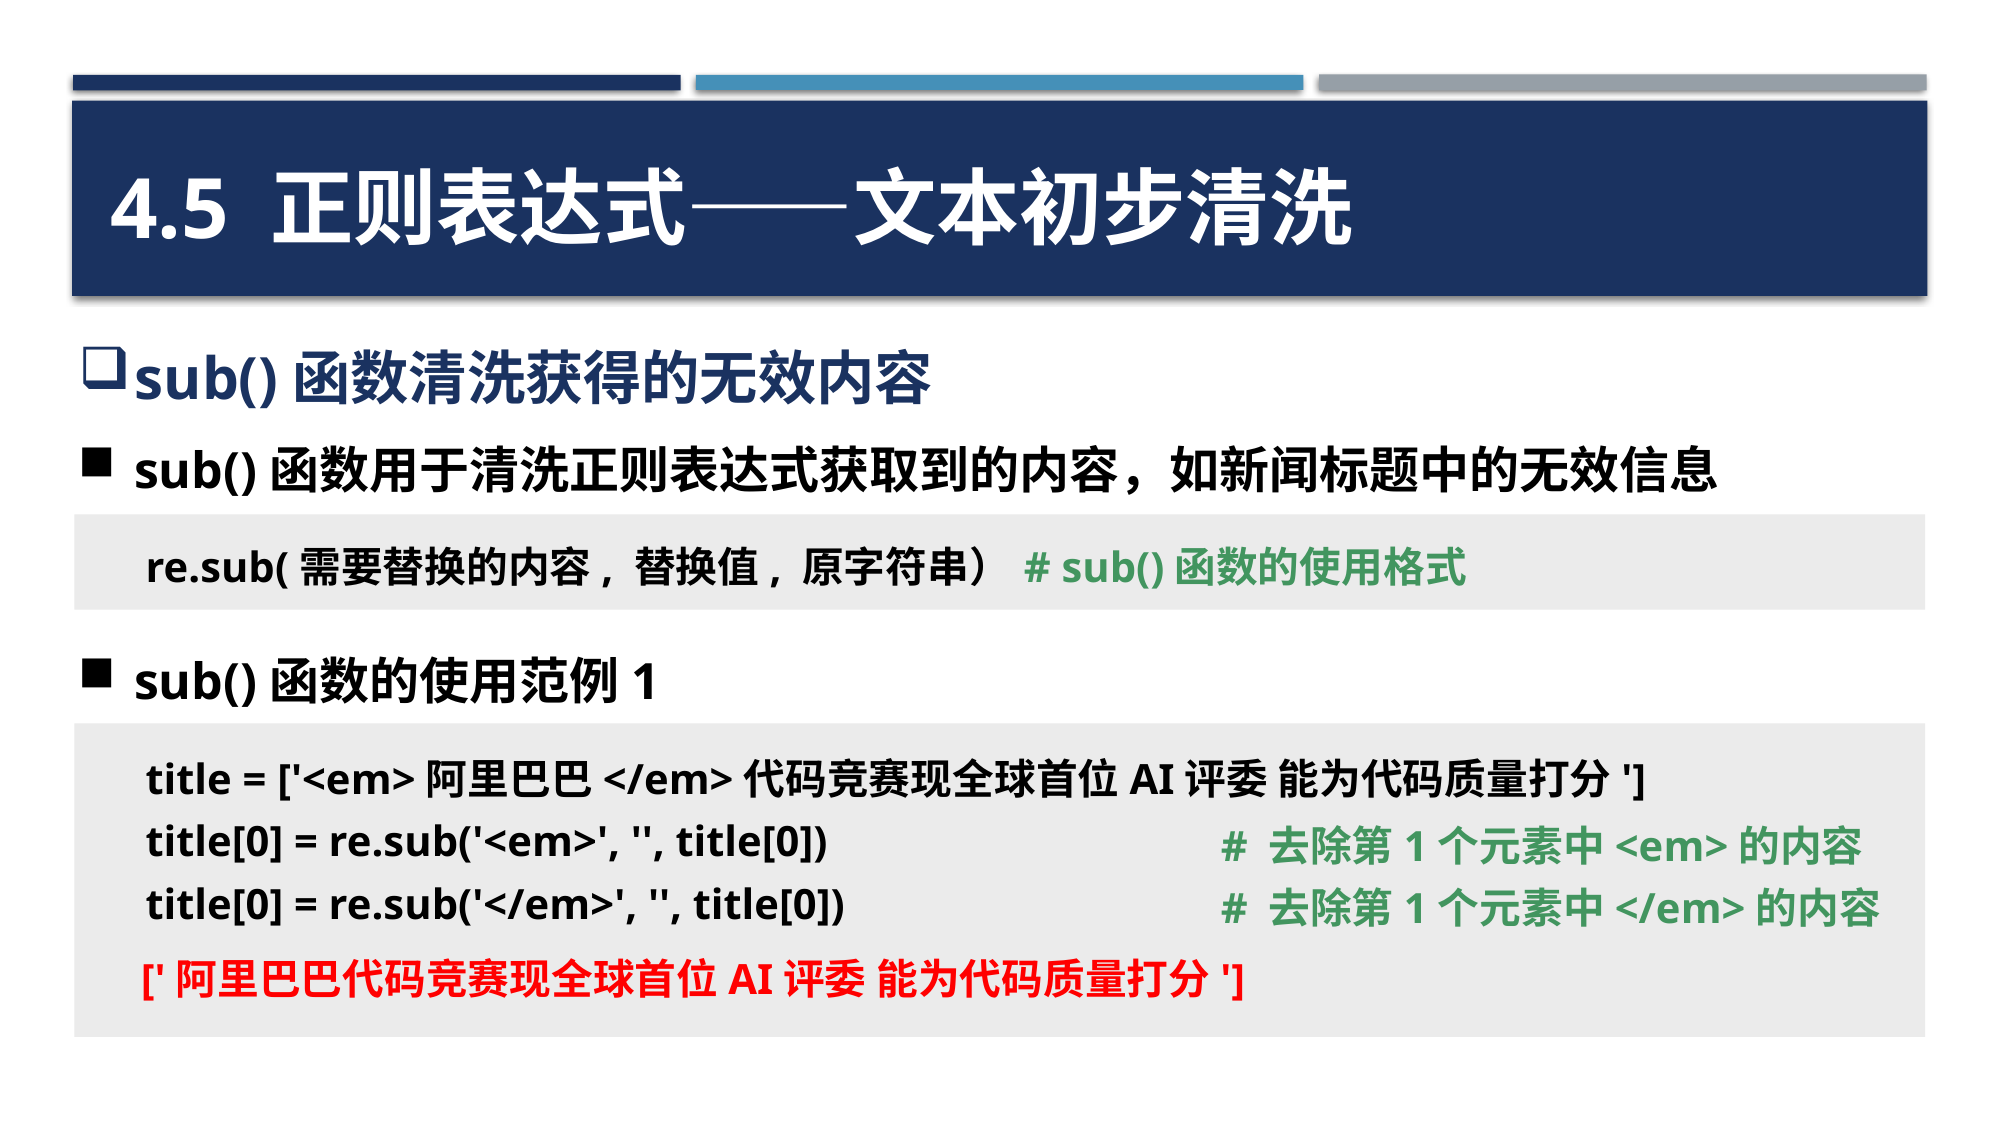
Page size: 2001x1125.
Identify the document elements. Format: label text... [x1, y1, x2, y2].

text_box sub()函数用于清洗正则表达式获取到的内容，如新闻标题中的无效信息 [63, 401, 1937, 506]
text_box sub()函数的使用范例1 [63, 611, 1937, 717]
text_box 4.5 正则表达式——文本初步清洗 [95, 147, 2000, 263]
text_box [73, 722, 2000, 1038]
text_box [73, 513, 1926, 611]
text_box sub()函数清洗获得的无效内容 [63, 298, 1925, 401]
